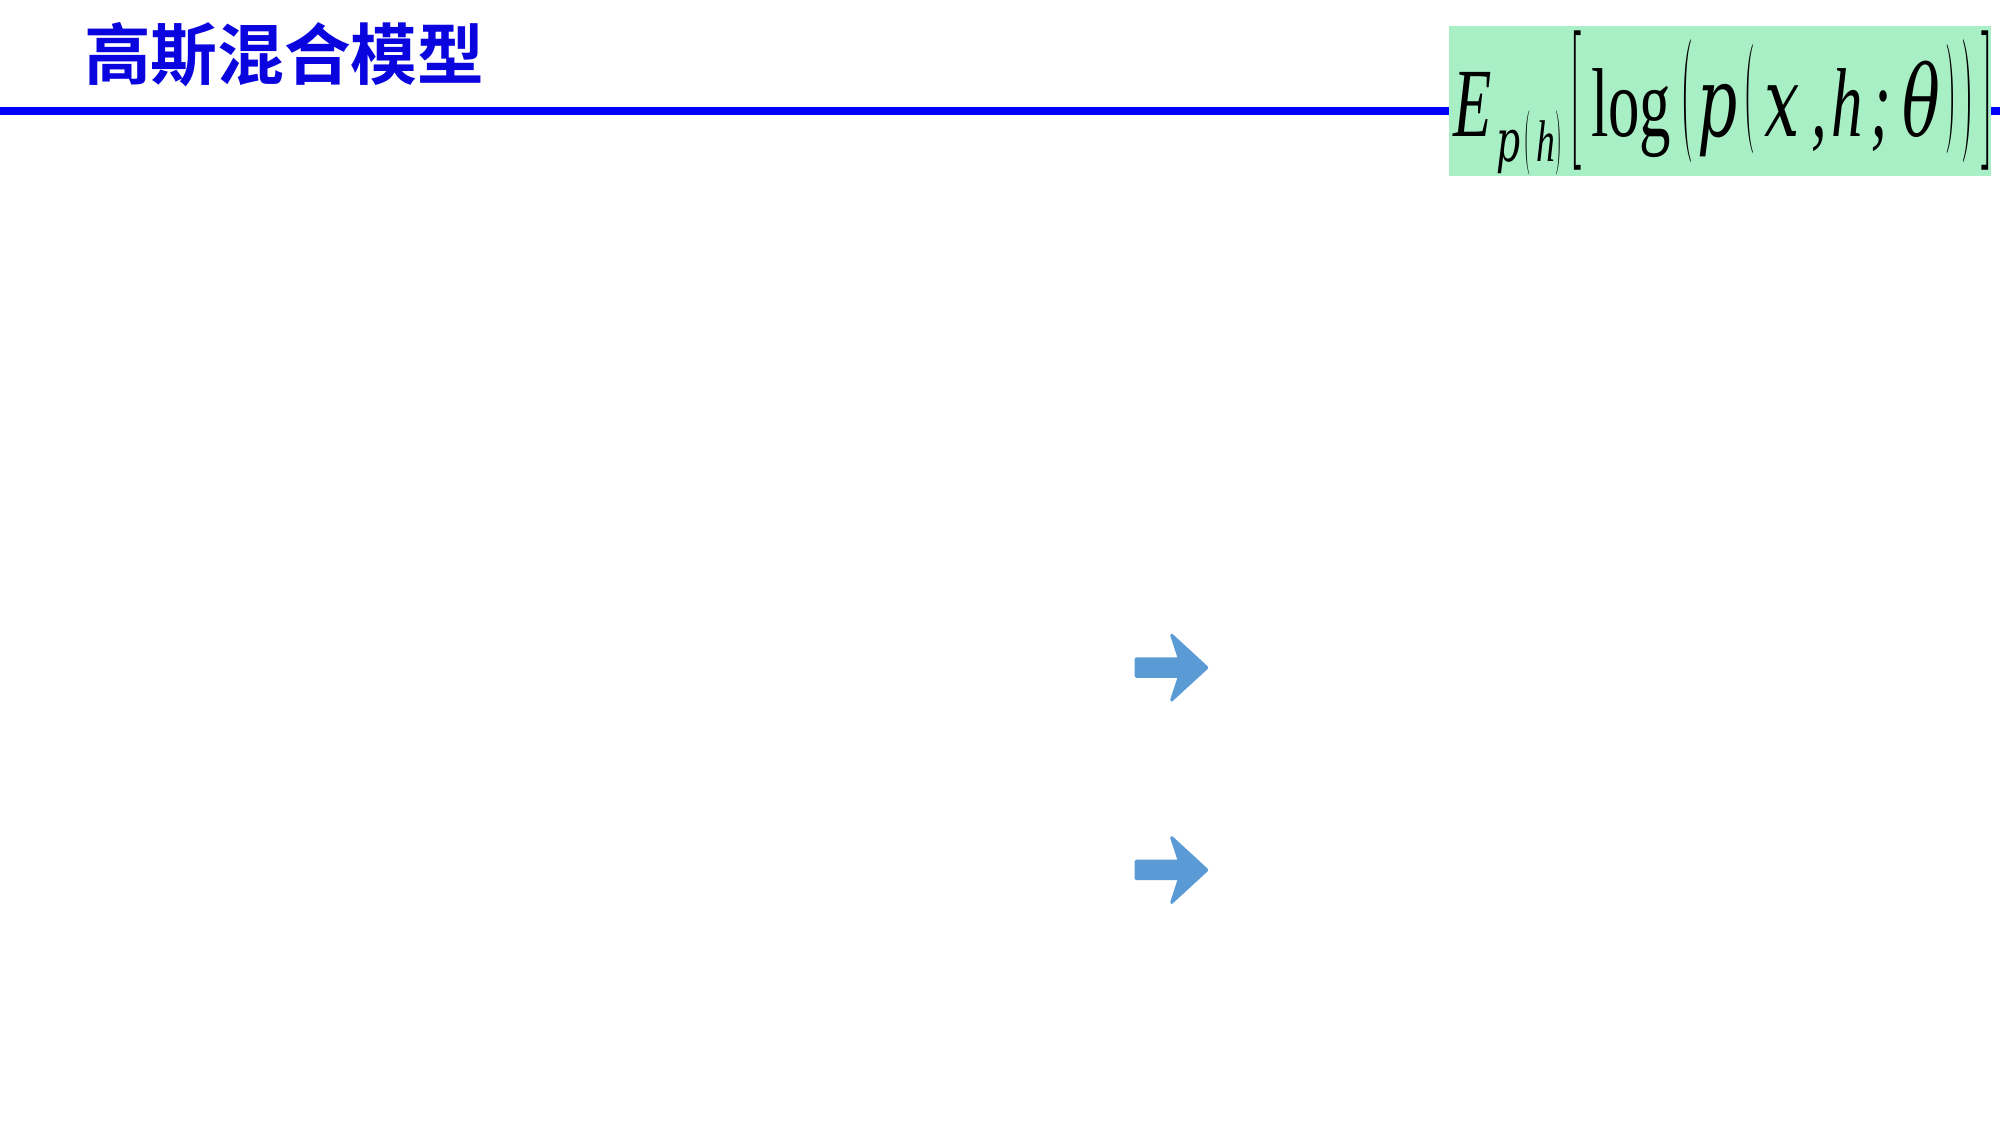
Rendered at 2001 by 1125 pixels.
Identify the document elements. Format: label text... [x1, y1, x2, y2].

text_box 高斯混合模型 [69, 5, 1319, 100]
text_box [1133, 632, 1210, 703]
text_box [1133, 835, 1210, 905]
